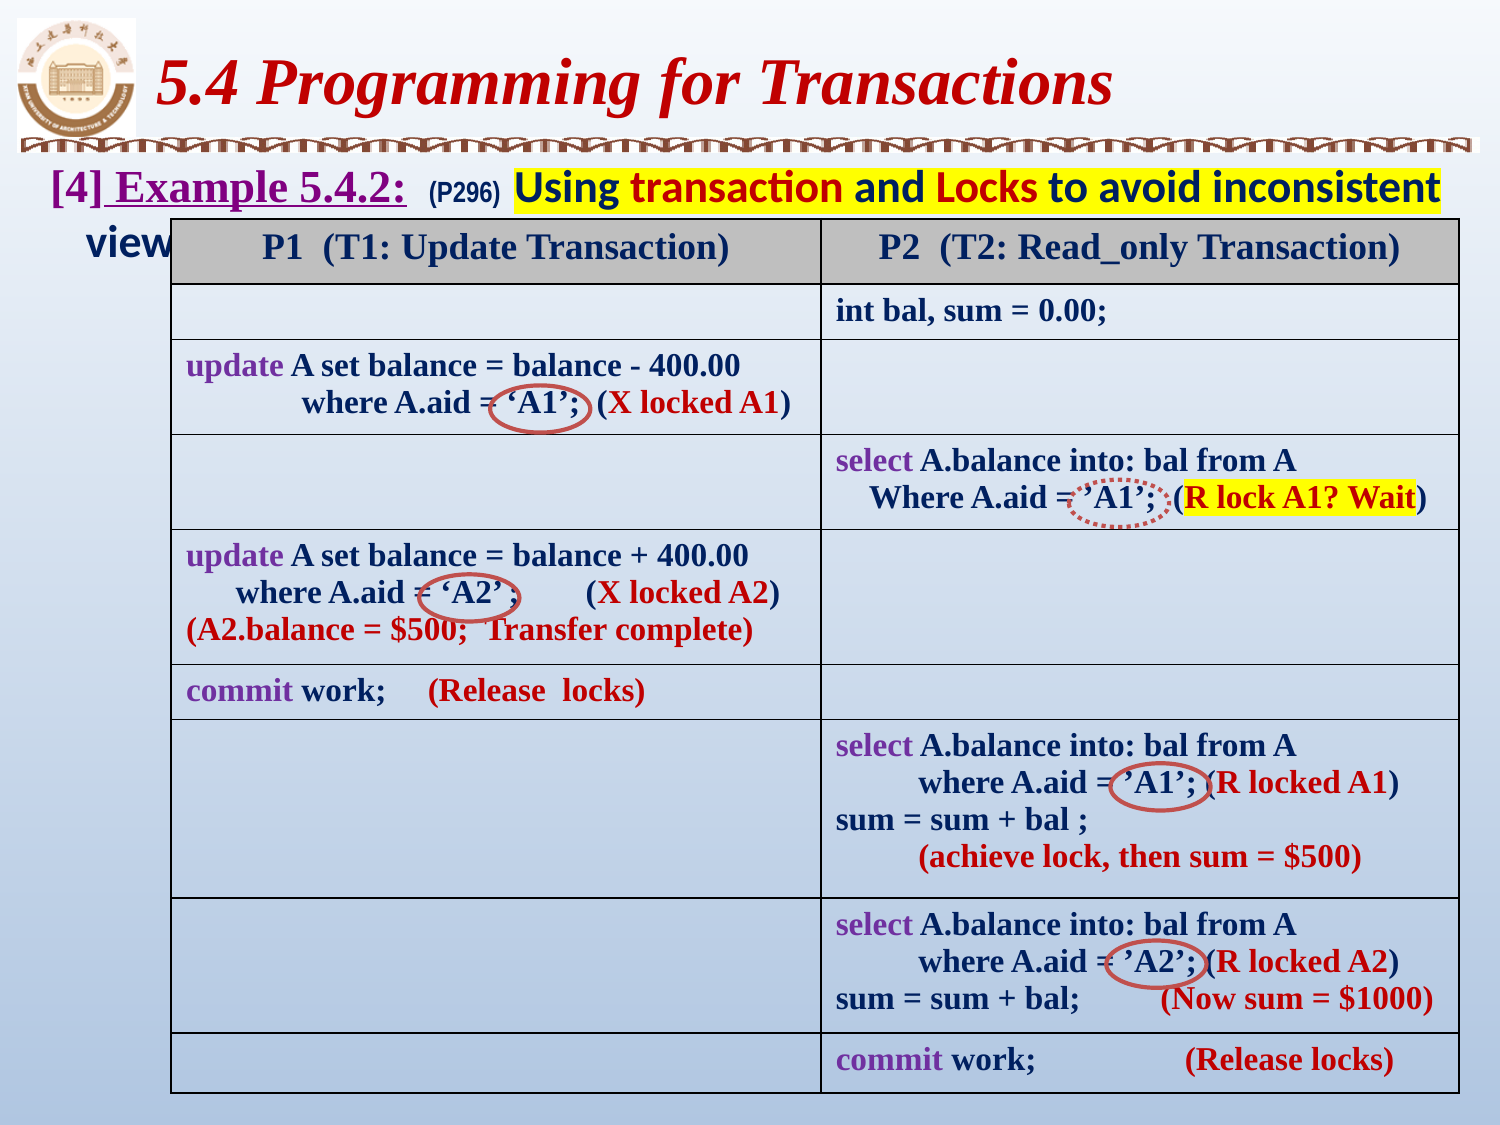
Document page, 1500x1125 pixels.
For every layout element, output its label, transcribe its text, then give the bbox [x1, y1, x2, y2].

table_cell commit work; (Release locks) [172, 665, 820, 719]
text_box [1108, 761, 1213, 813]
picture [17, 18, 1480, 148]
table_cell [172, 435, 820, 529]
table_cell int bal, sum = 0.00; [822, 285, 1458, 339]
table_cell [172, 1034, 820, 1092]
text_box [417, 572, 522, 624]
table_cell [822, 665, 1458, 719]
table_cell commit work; (Release locks) [822, 1034, 1458, 1092]
table_cell select A.balance into: bal from A where A.aid = ’A1’; (R locked A1) sum = sum + bal ; (achieve lock, then sum = $500) [822, 720, 1458, 897]
text_box 5.4 Programming for Transactions [141, 30, 1500, 126]
table_cell update A set balance = balance + 400.00 where A.aid = ‘A2’ ; (X locked A2) (A2.balance = $500; Transfer complete) [172, 530, 820, 664]
text_box [1066, 477, 1172, 530]
table_cell [172, 285, 820, 339]
text_box [1104, 938, 1209, 990]
table_cell [172, 899, 820, 1032]
table_cell update A set balance = balance - 400.00 where A.aid = ‘A1’; (X locked A1) [172, 340, 820, 434]
table_cell [172, 720, 820, 897]
table_cell [822, 530, 1458, 664]
table_cell select A.balance into: bal from A Where A.aid = ’A1’; (R lock A1? Wait) [822, 435, 1458, 529]
table_header P1 (T1: Update Transaction) [172, 220, 820, 283]
table_cell select A.balance into: bal from A where A.aid = ’A2’; (R locked A2) sum = sum + bal; (Now sum = $1000) [822, 899, 1458, 1032]
text_box [4] Example 5.4.2: (P296) Using transaction and Locks to avoid inconsistent view of data in example5.4 1. [0, 148, 1483, 291]
text_box [488, 383, 593, 435]
table_header P2 (T2: Read_only Transaction) [822, 220, 1458, 283]
table_cell [822, 340, 1458, 434]
